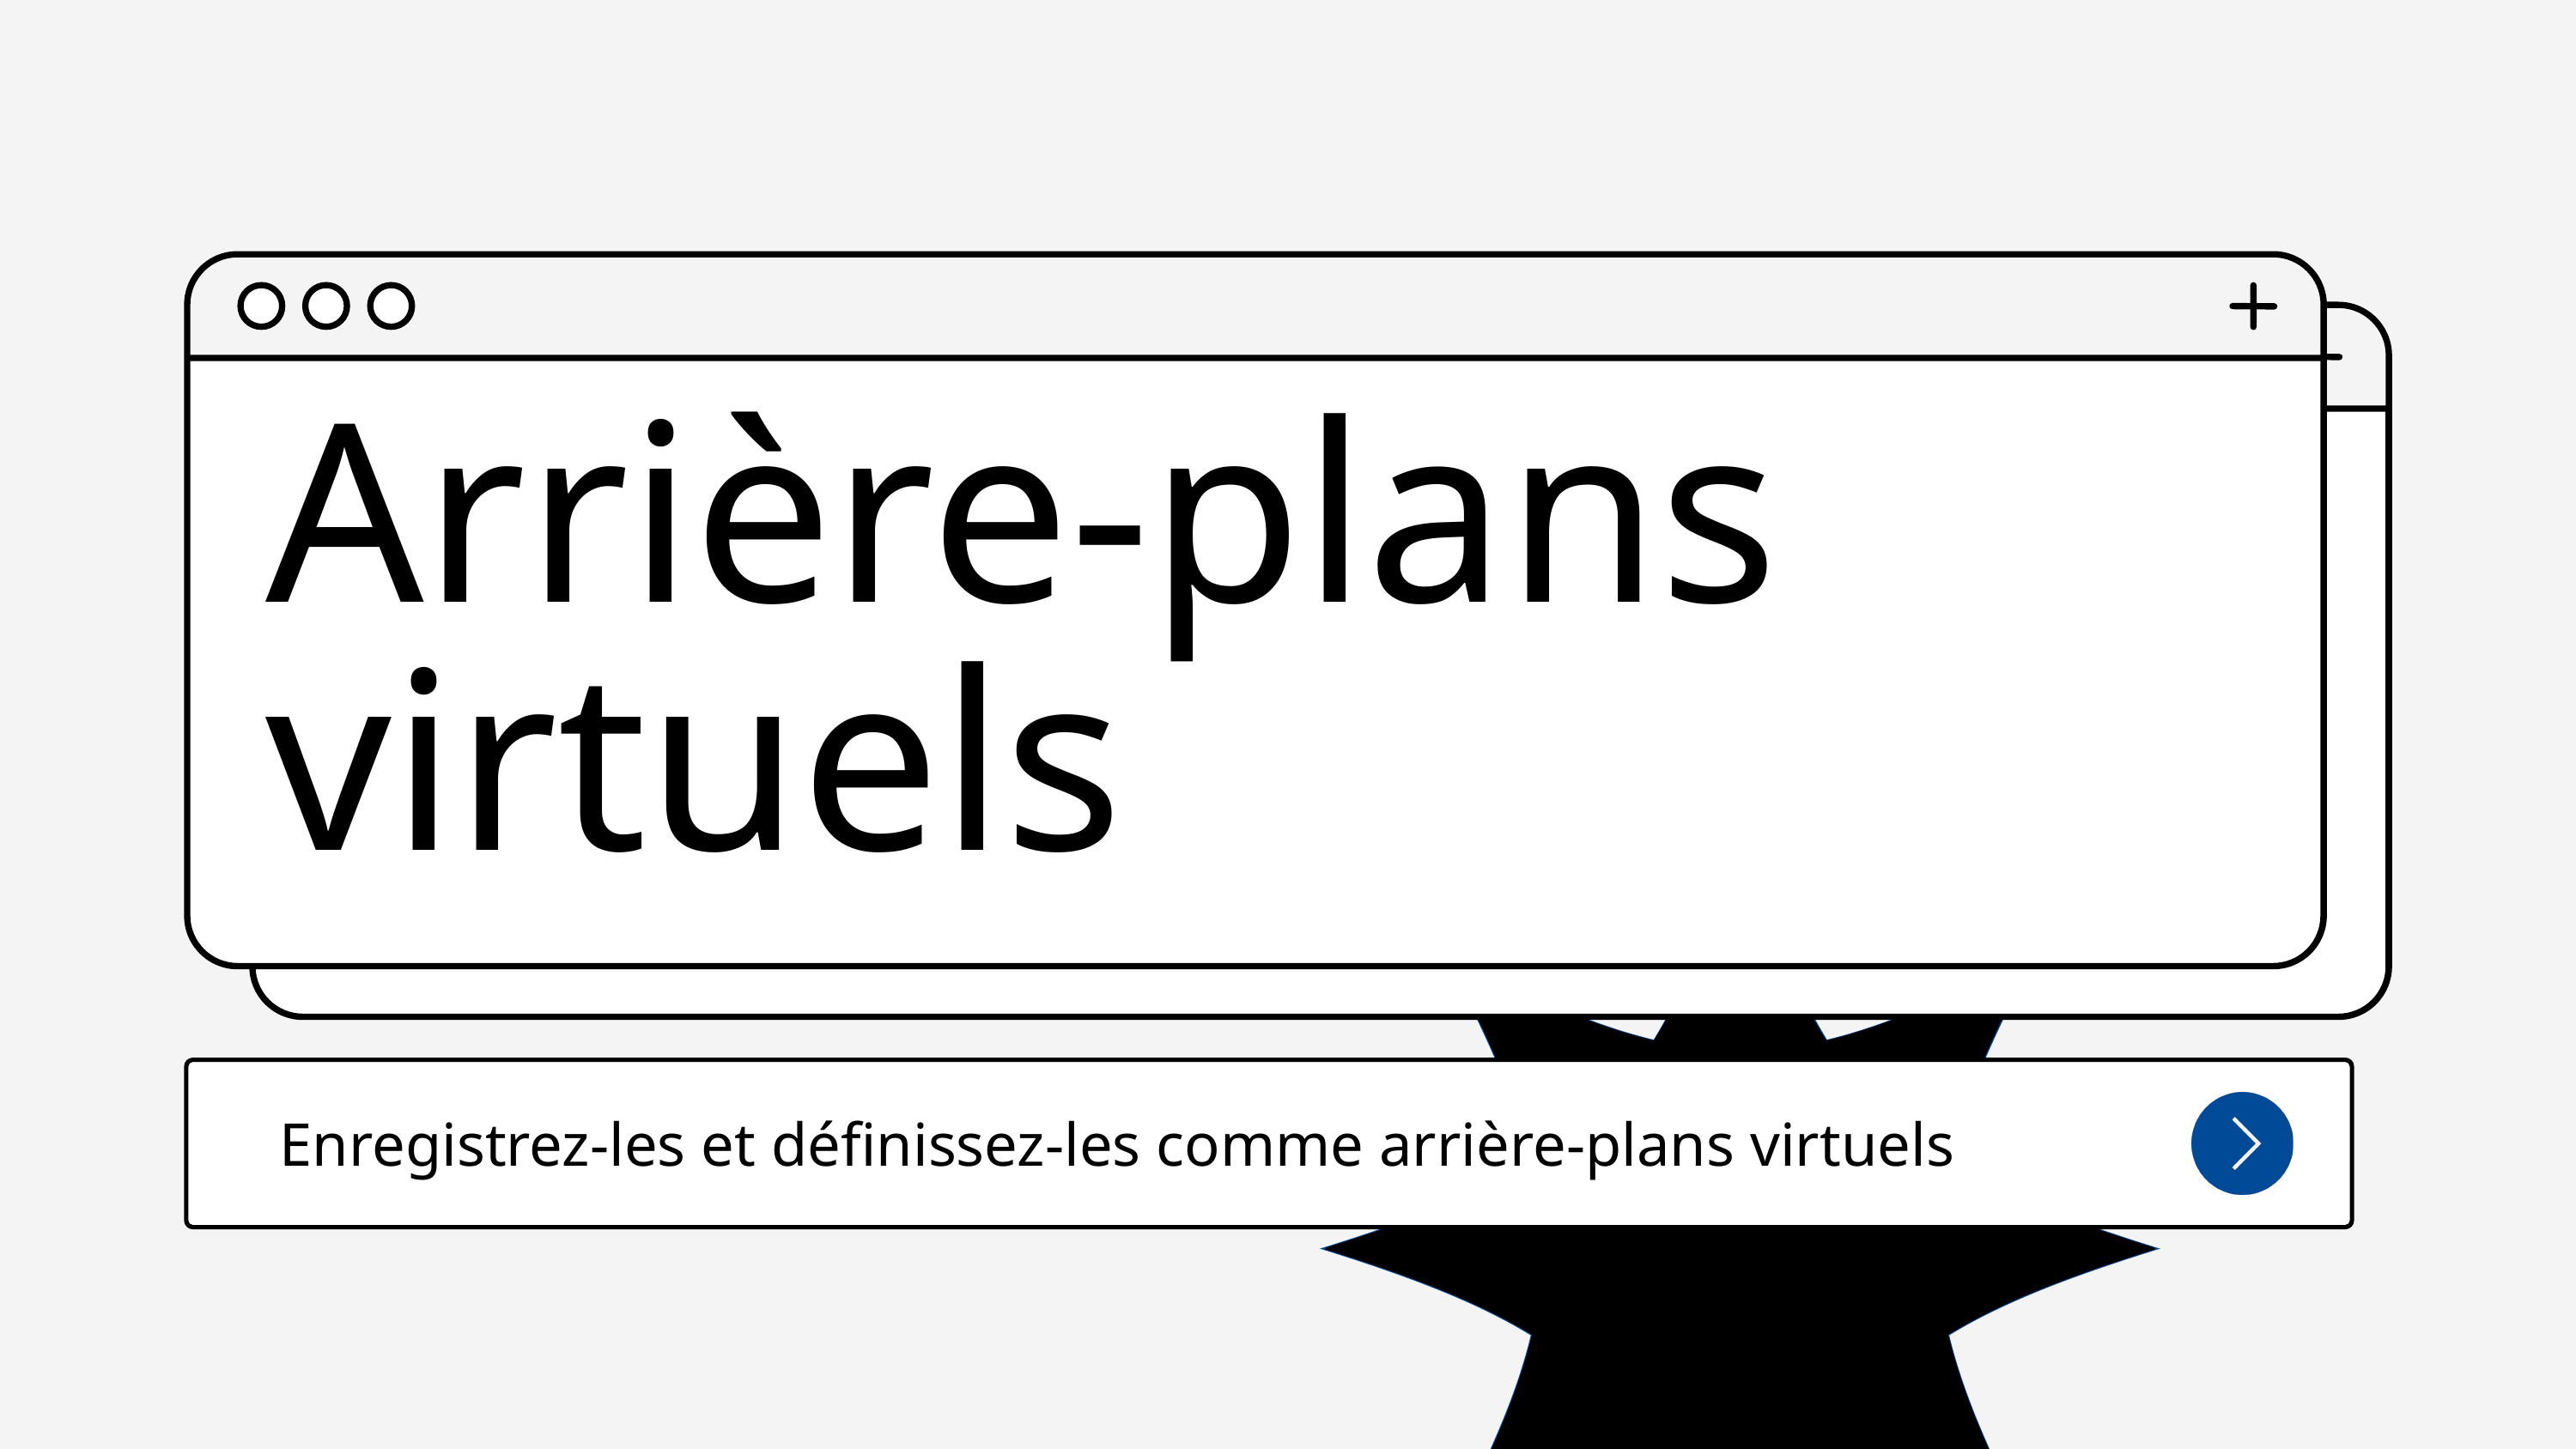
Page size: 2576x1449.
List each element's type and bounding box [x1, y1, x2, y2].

text_box [184, 1057, 2354, 1230]
text_box [1320, 1240, 2160, 1449]
text_box [1320, 1030, 2160, 1057]
text_box [184, 251, 2392, 1021]
